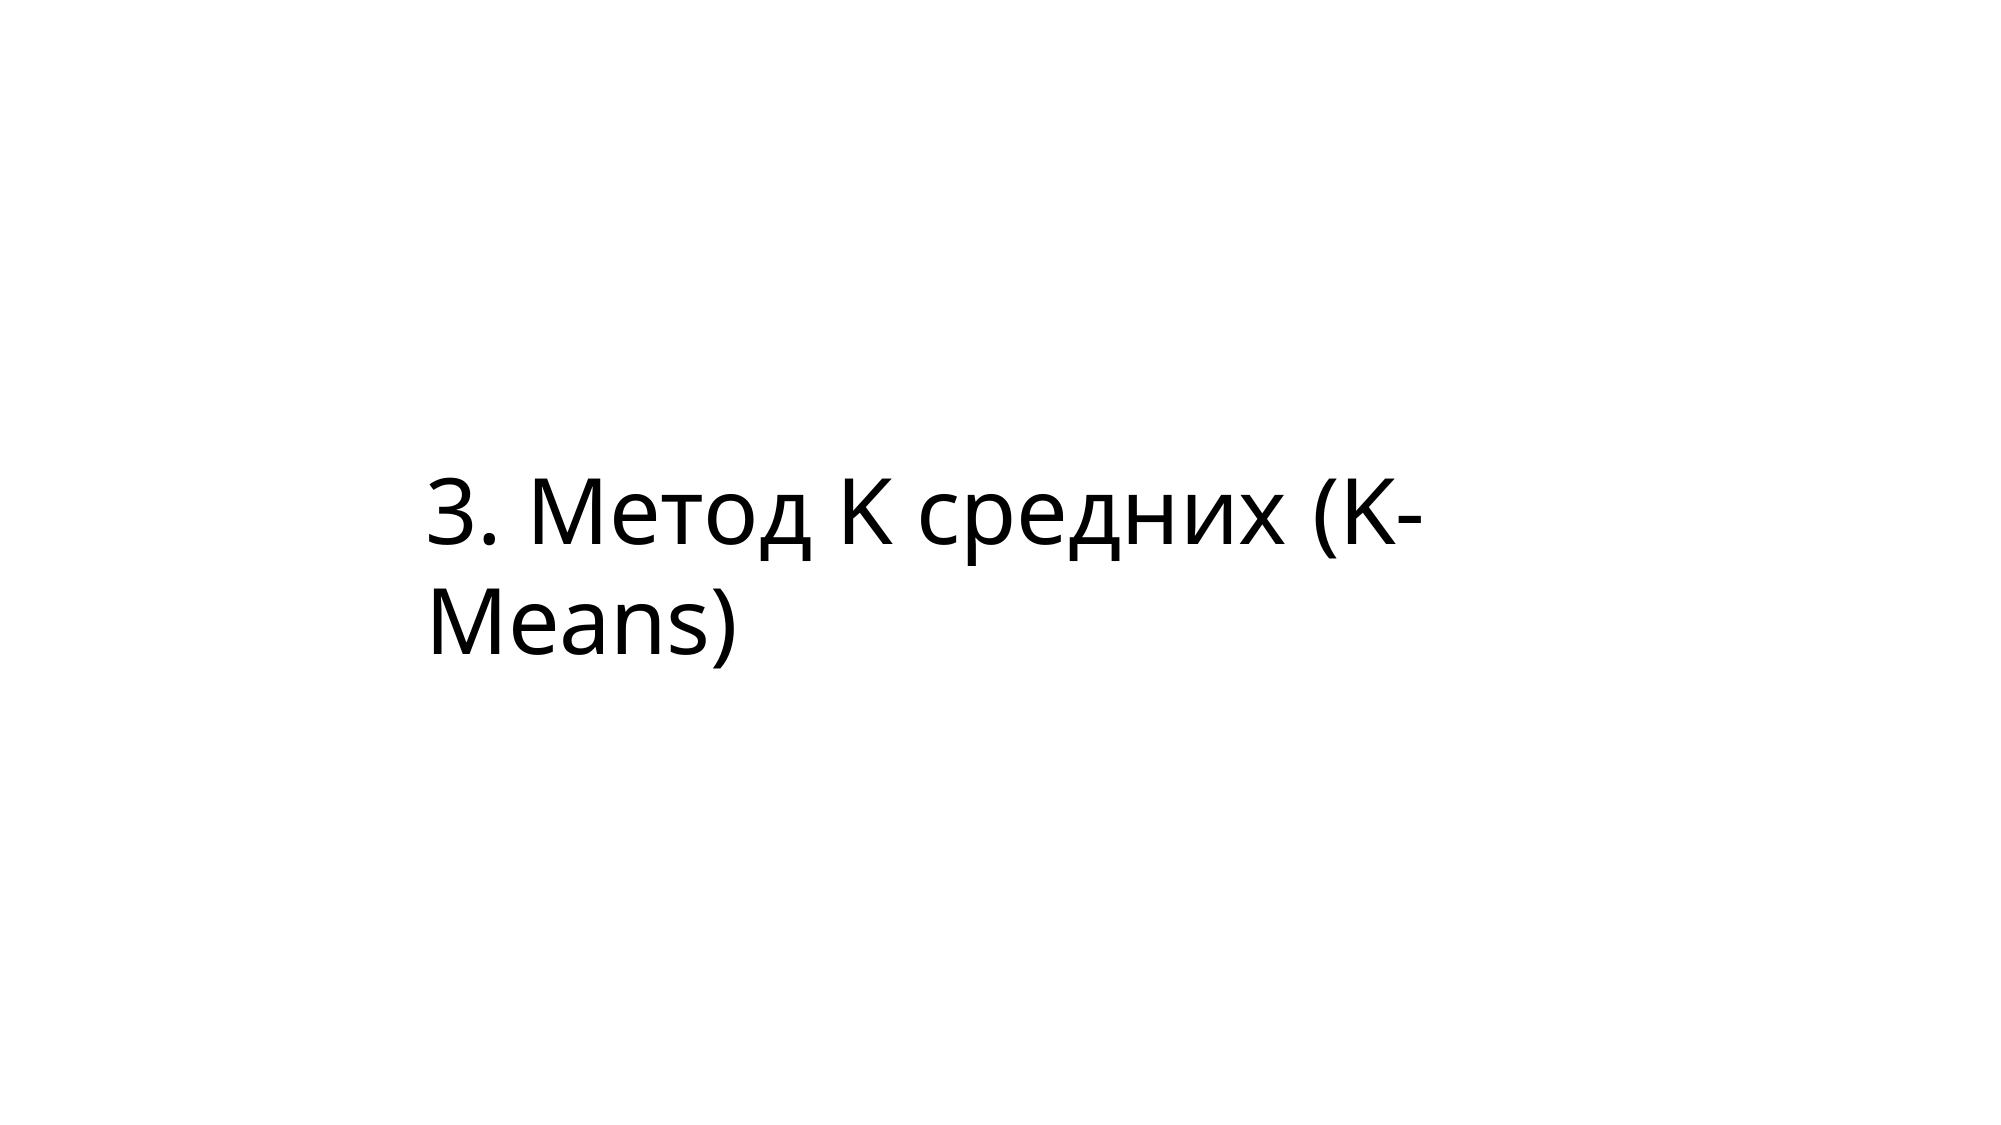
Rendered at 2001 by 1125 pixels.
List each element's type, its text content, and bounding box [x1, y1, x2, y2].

title 3. Метод K средних (K-Means) [423, 450, 1576, 673]
